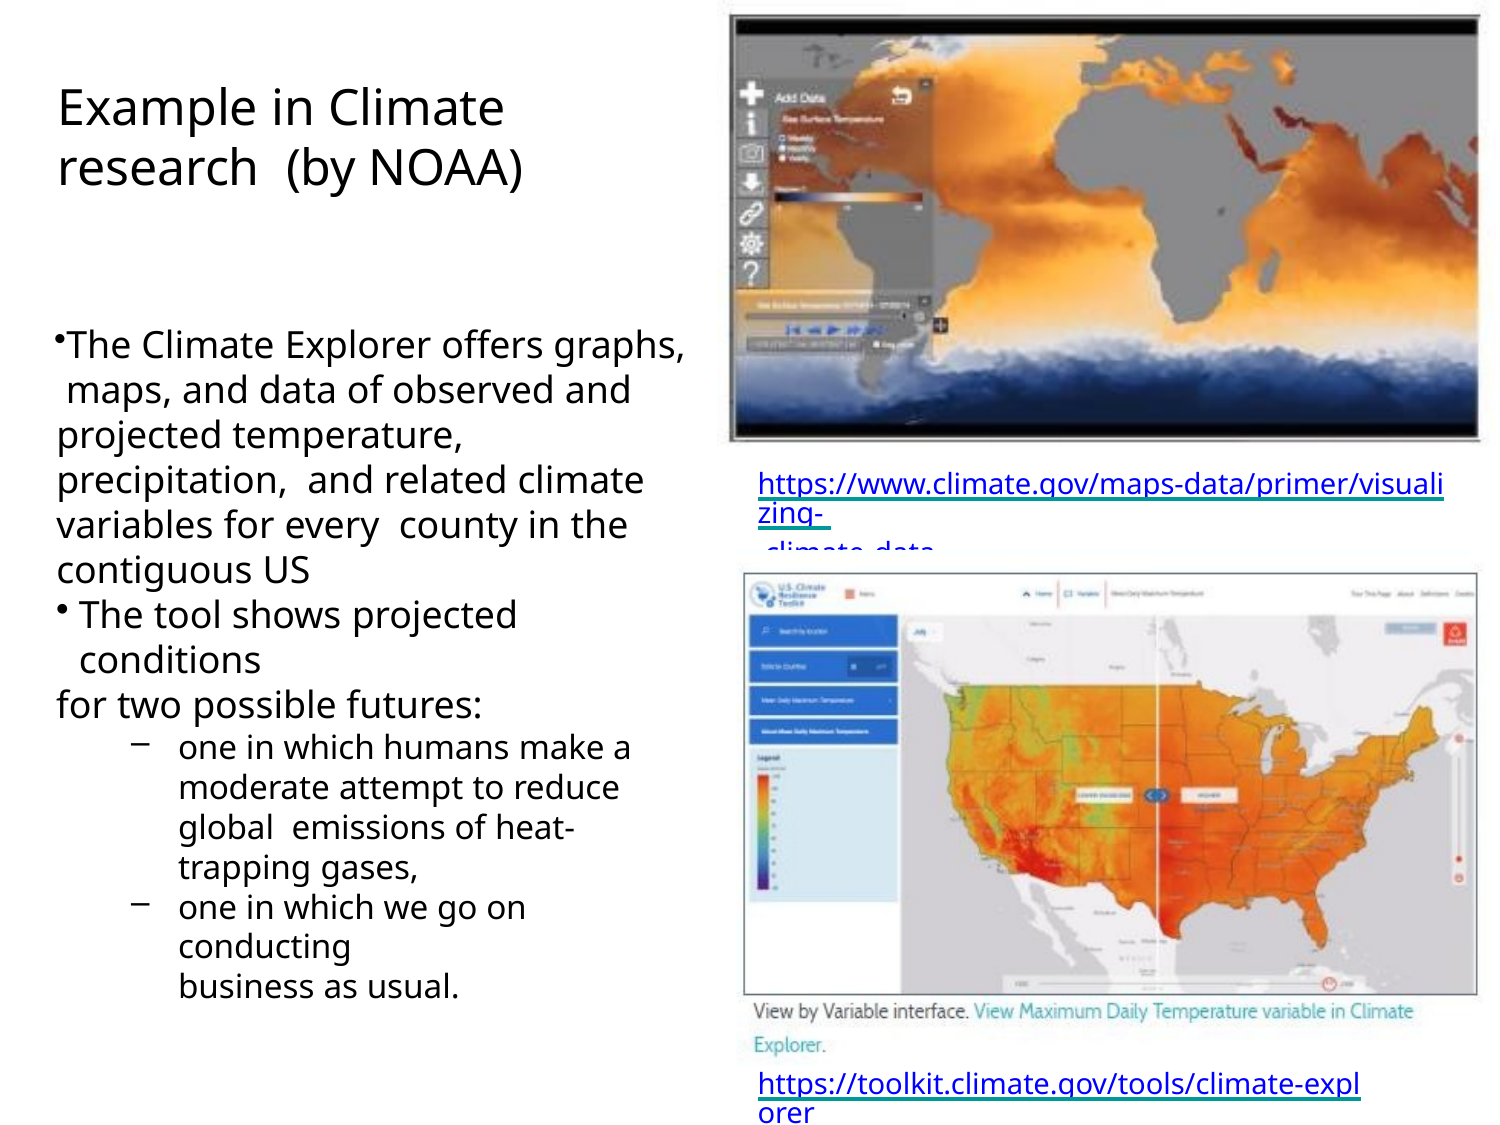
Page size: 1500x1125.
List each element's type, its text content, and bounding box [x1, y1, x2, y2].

text_box The Climate Explorer offers graphs, maps, and data of observed and projected temperature, precipitation, and related climate variables for every county in the contiguous US [54, 318, 692, 591]
title Example in Climate research (by NOAA) [55, 73, 700, 264]
text_box https://toolkit.climate.gov/tools/climate-explorer [755, 1074, 1364, 1105]
picture [736, 550, 1491, 1066]
picture [717, 0, 1497, 450]
text_box The tool shows projected conditions for two possible futures: one in which humans make a moderate attempt to reduce global emissions of heat-trapping gases, one in which we go on conducting business as usual. [54, 588, 690, 1006]
text_box https://www.climate.gov/maps-data/primer/visualizing- climate-data [755, 463, 1453, 545]
